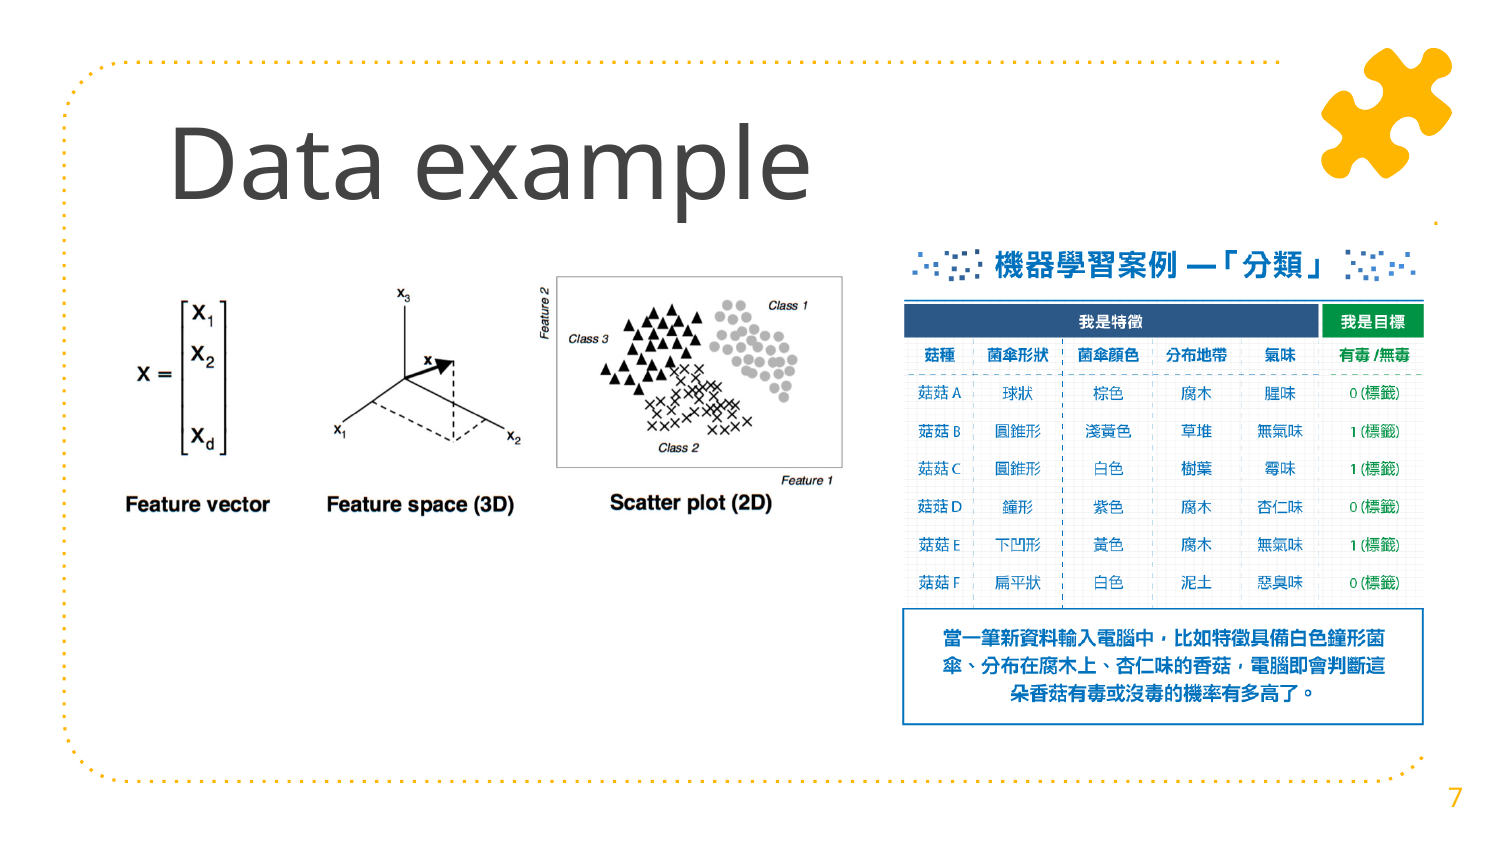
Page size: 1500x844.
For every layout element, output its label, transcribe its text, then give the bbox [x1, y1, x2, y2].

text_box [1321, 47, 1452, 179]
slide_number 7 [1411, 753, 1500, 844]
picture [875, 225, 1453, 756]
picture [80, 259, 872, 530]
title Data example [151, 84, 1278, 226]
